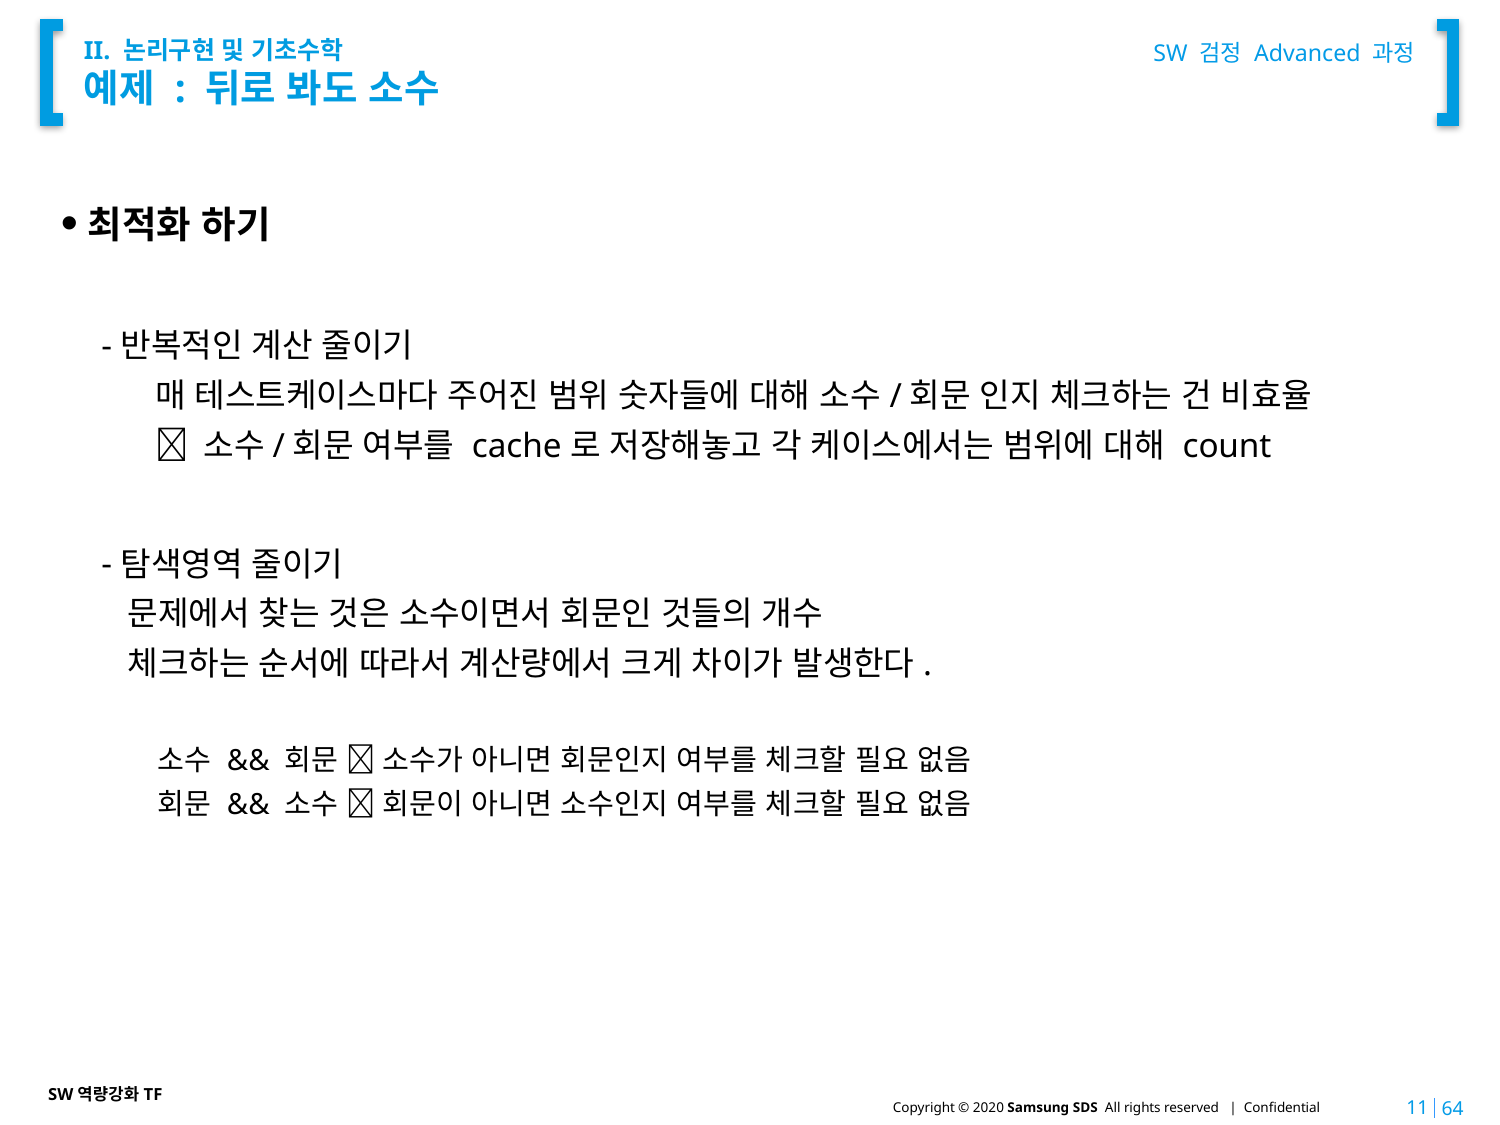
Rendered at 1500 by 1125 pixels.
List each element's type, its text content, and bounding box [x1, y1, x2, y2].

list 최적화 하기 반복적인 계산 줄이기 매 테스트케이스마다 주어진 범위 숫자들에 대해 소수/회문 인지 체크하는 건 비효율  소수/회문 여부를 cache로 저장해놓고 각 케이스에서는 범위에 대해 count 탐색영역 줄이기 문제에서 찾는 것은 소수이면서 회문인 것들의 개수 체크하는 순서에 따라서 계산량에서 크게 차이가 발생한다. 소수 && 회문  소수가 아니면 회문인지 여부를 체크할 필요 없음 회문 && 소수  회문이 아니면 소수인지 여부를 체크할 필요 없음 [60, 193, 1425, 1029]
list SW 검정 Advanced 과정 [925, 30, 1416, 90]
title II. 논리구현 및 기초수학 예제 : 뒤로 봐도 소수 [83, 33, 1328, 111]
